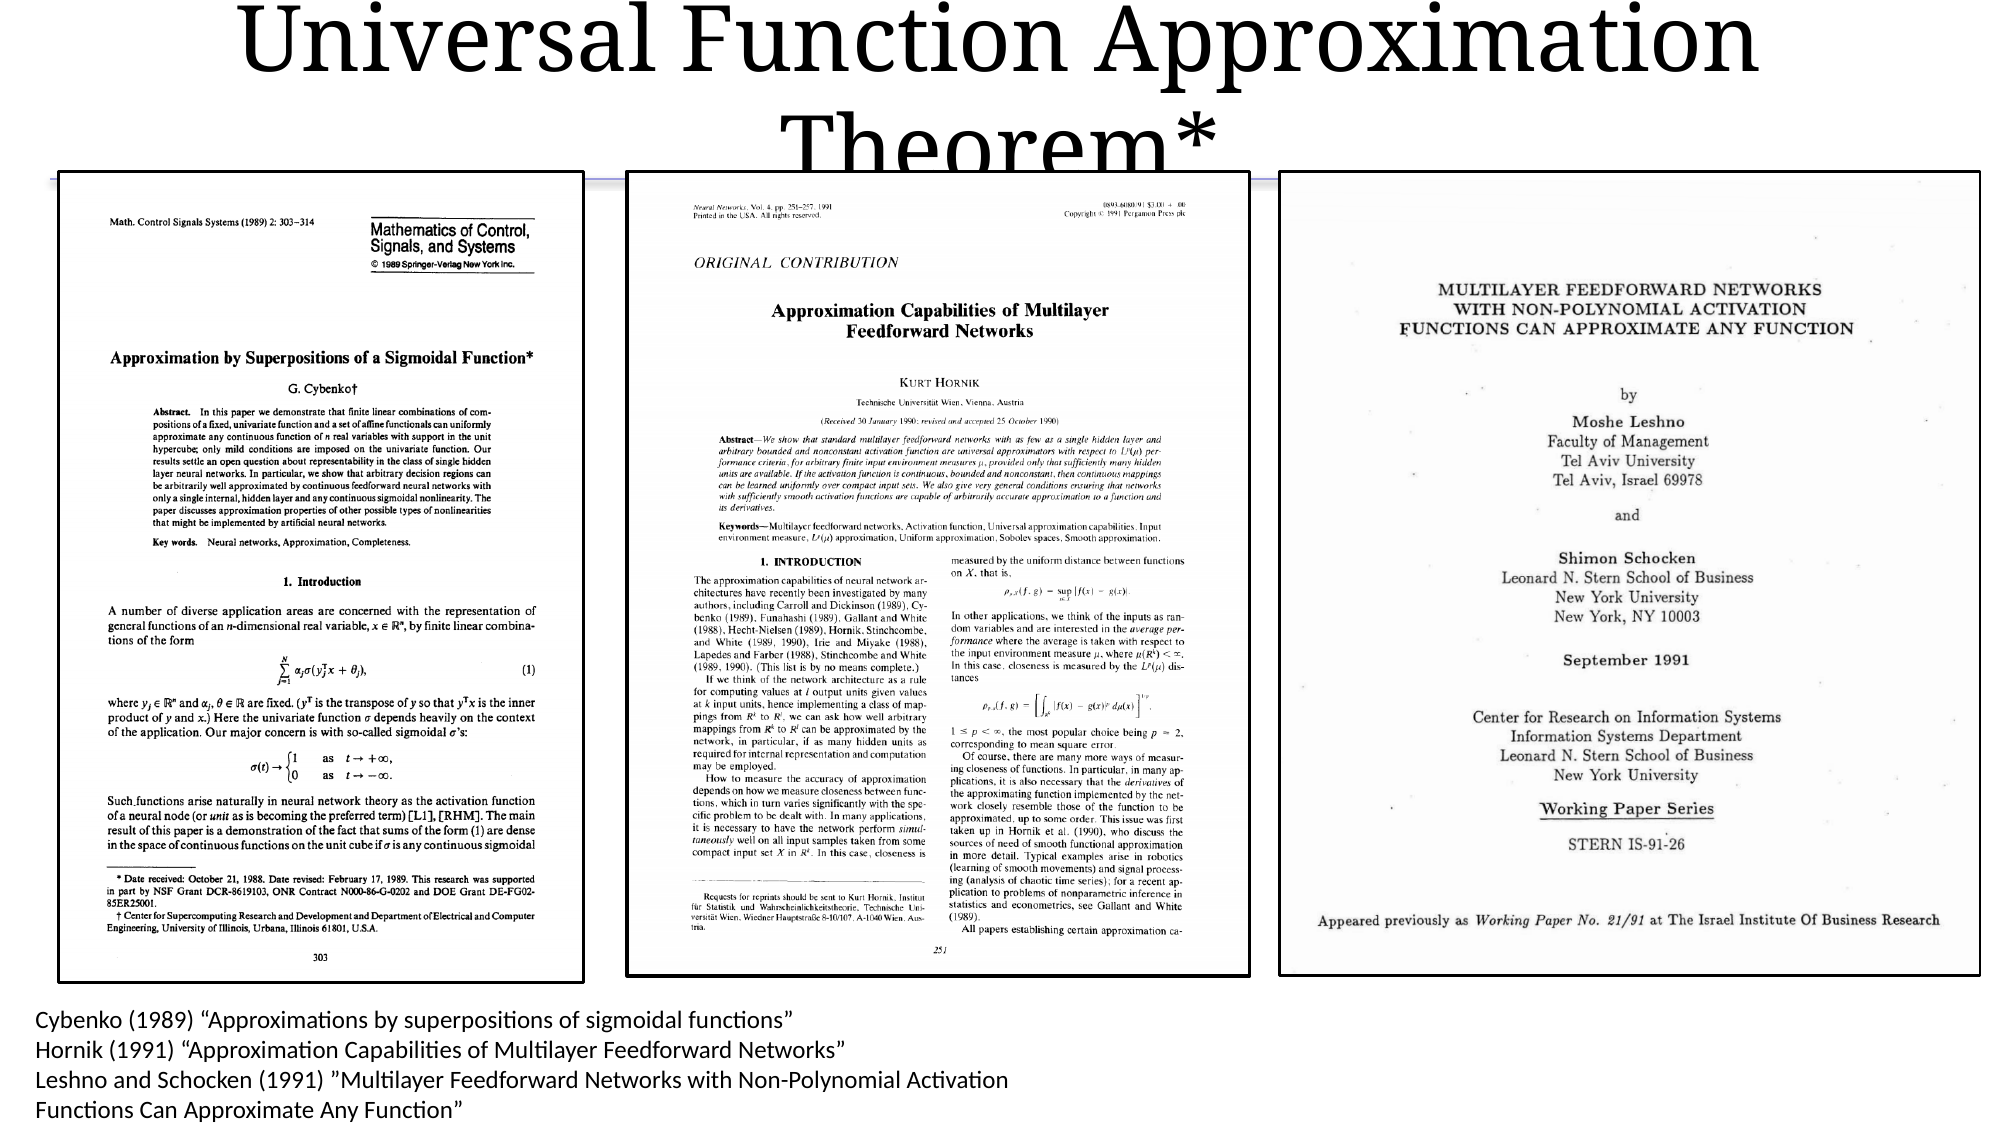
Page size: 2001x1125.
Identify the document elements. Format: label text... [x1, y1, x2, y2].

picture [628, 172, 1249, 975]
picture [59, 172, 583, 982]
text_box Cybenko (1989) “Approximations by superpositions of sigmoidal functions” Hornik (1991) “Approximation Capabilities of Multilayer Feedforward Networks” Leshno and Schocken (1991) ”Multilayer Feedforward Networks with Non-Polynomial Activation Functions Can Approximate Any Function” [20, 995, 1050, 1125]
picture [1280, 172, 1980, 975]
title Universal Function Approximation Theorem* [0, 0, 2000, 184]
